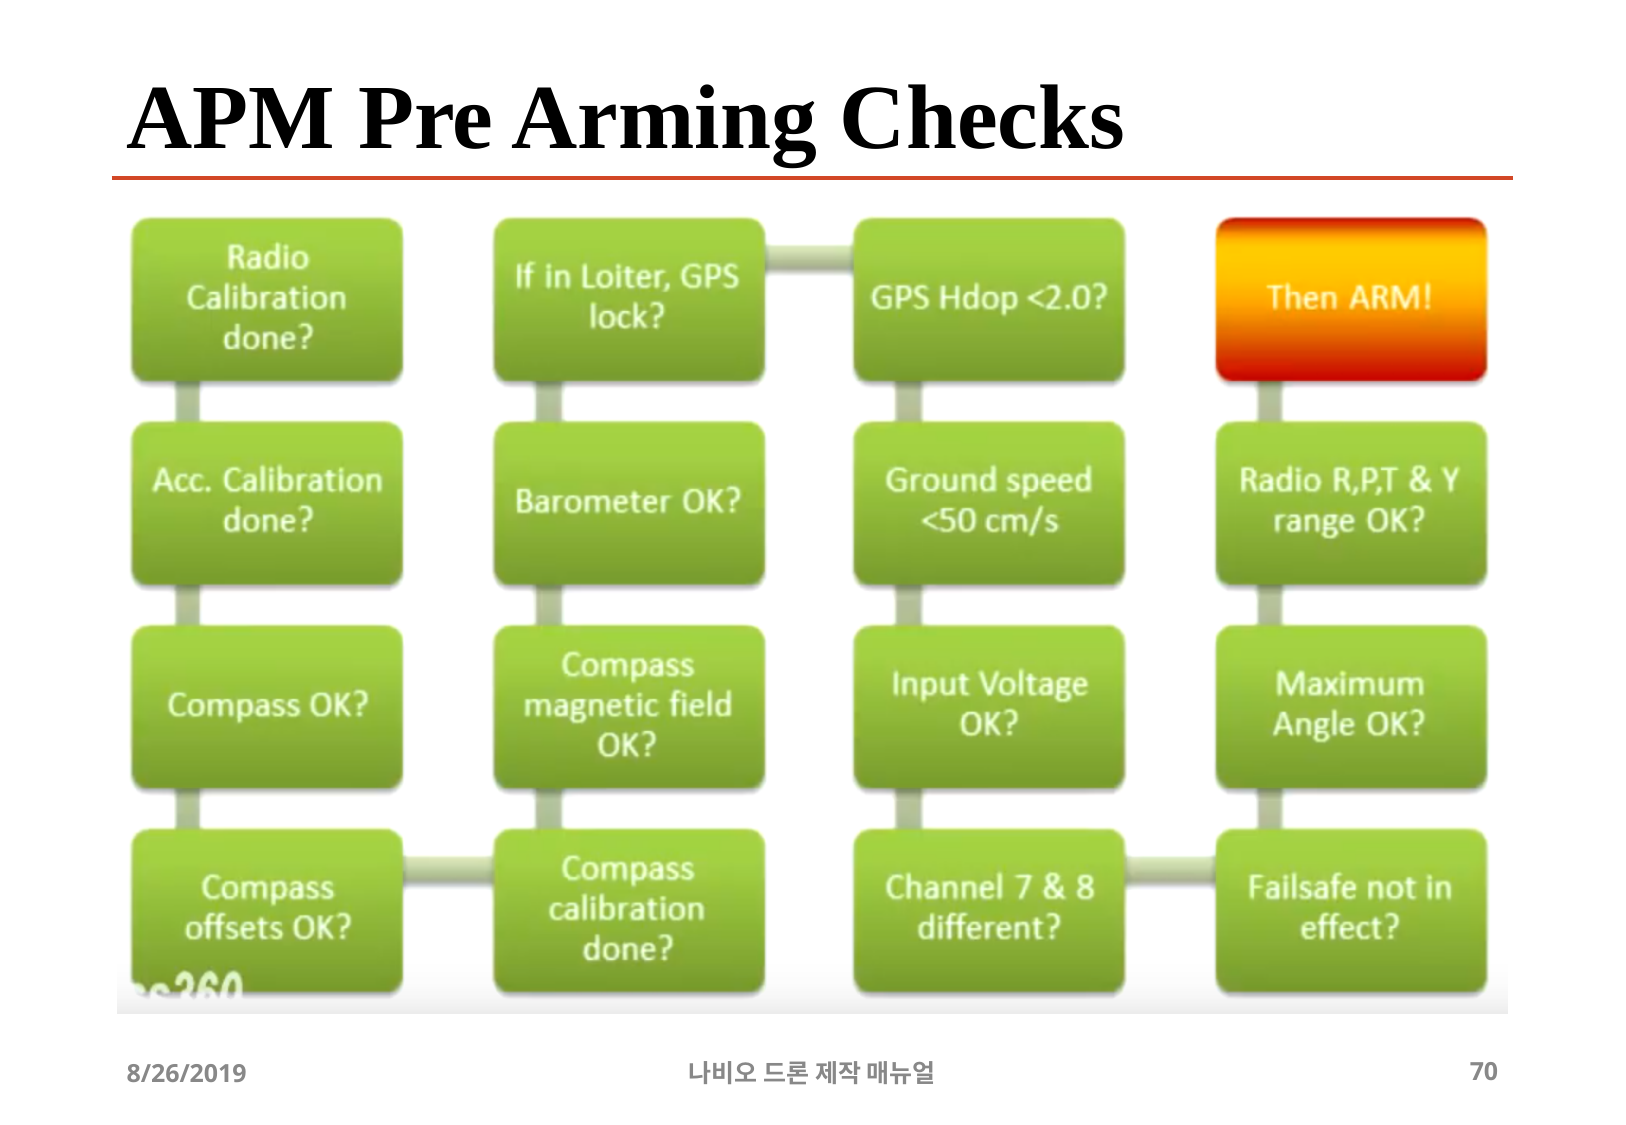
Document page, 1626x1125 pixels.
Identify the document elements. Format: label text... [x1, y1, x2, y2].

title APM Pre Arming Checks [111, 59, 1514, 179]
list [117, 205, 1508, 1014]
slide_number 70 [1433, 1042, 1514, 1103]
footer 나비오 드론 제작 매뉴얼 [538, 1042, 1087, 1103]
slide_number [111, 1042, 303, 1103]
